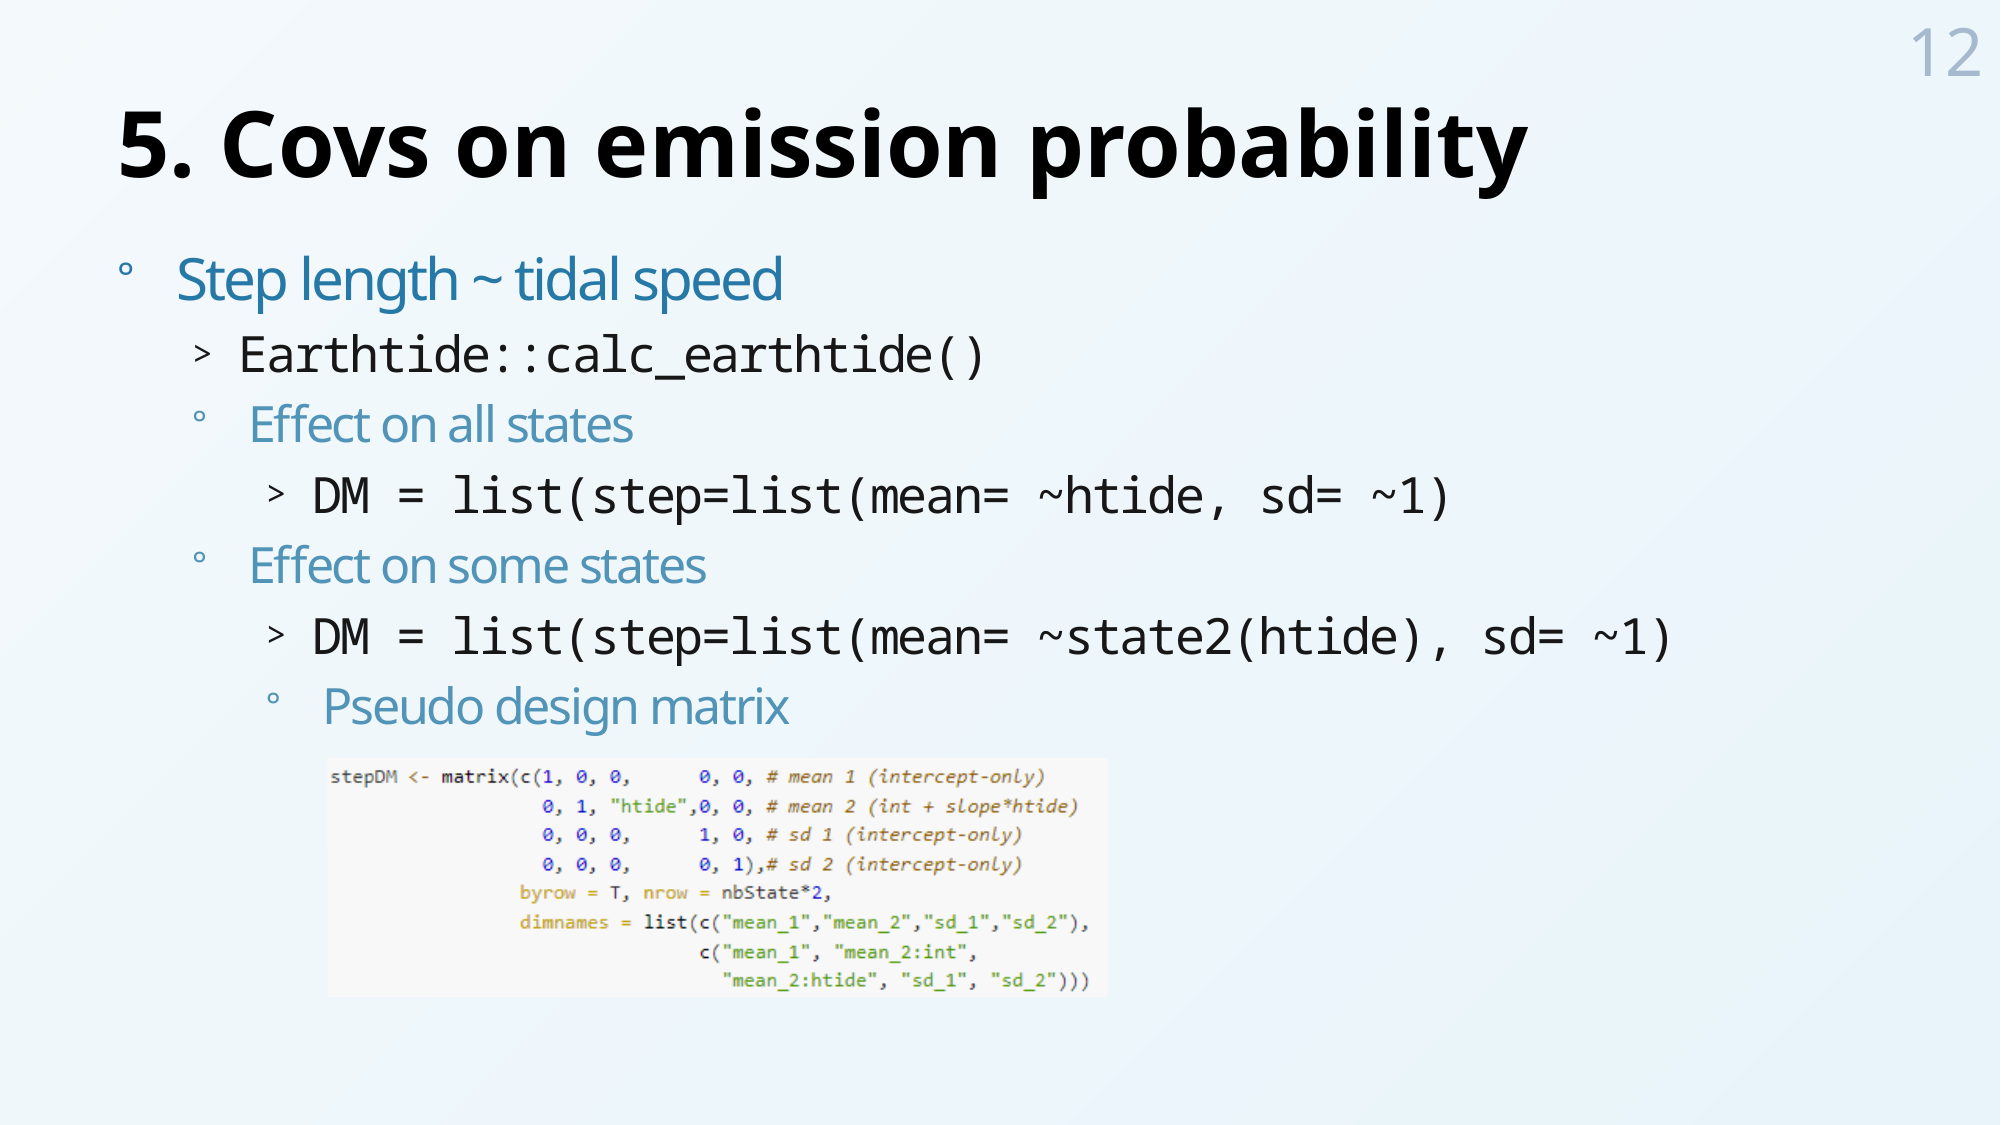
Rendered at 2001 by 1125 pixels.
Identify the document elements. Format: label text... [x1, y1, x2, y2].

picture [327, 758, 1108, 997]
title 5. Covs on emission probability [102, 91, 1898, 206]
list Step length ~ tidal speed Earthtide::calc_earthtide() Effect on all states DM = list(step=list(mean= ~htide, sd= ~1) Effect on some states DM = list(step=list(mean= ~state2(htide), sd= ~1) Pseudo design matrix [102, 234, 1898, 1010]
slide_number 12 [1789, 2, 1999, 62]
